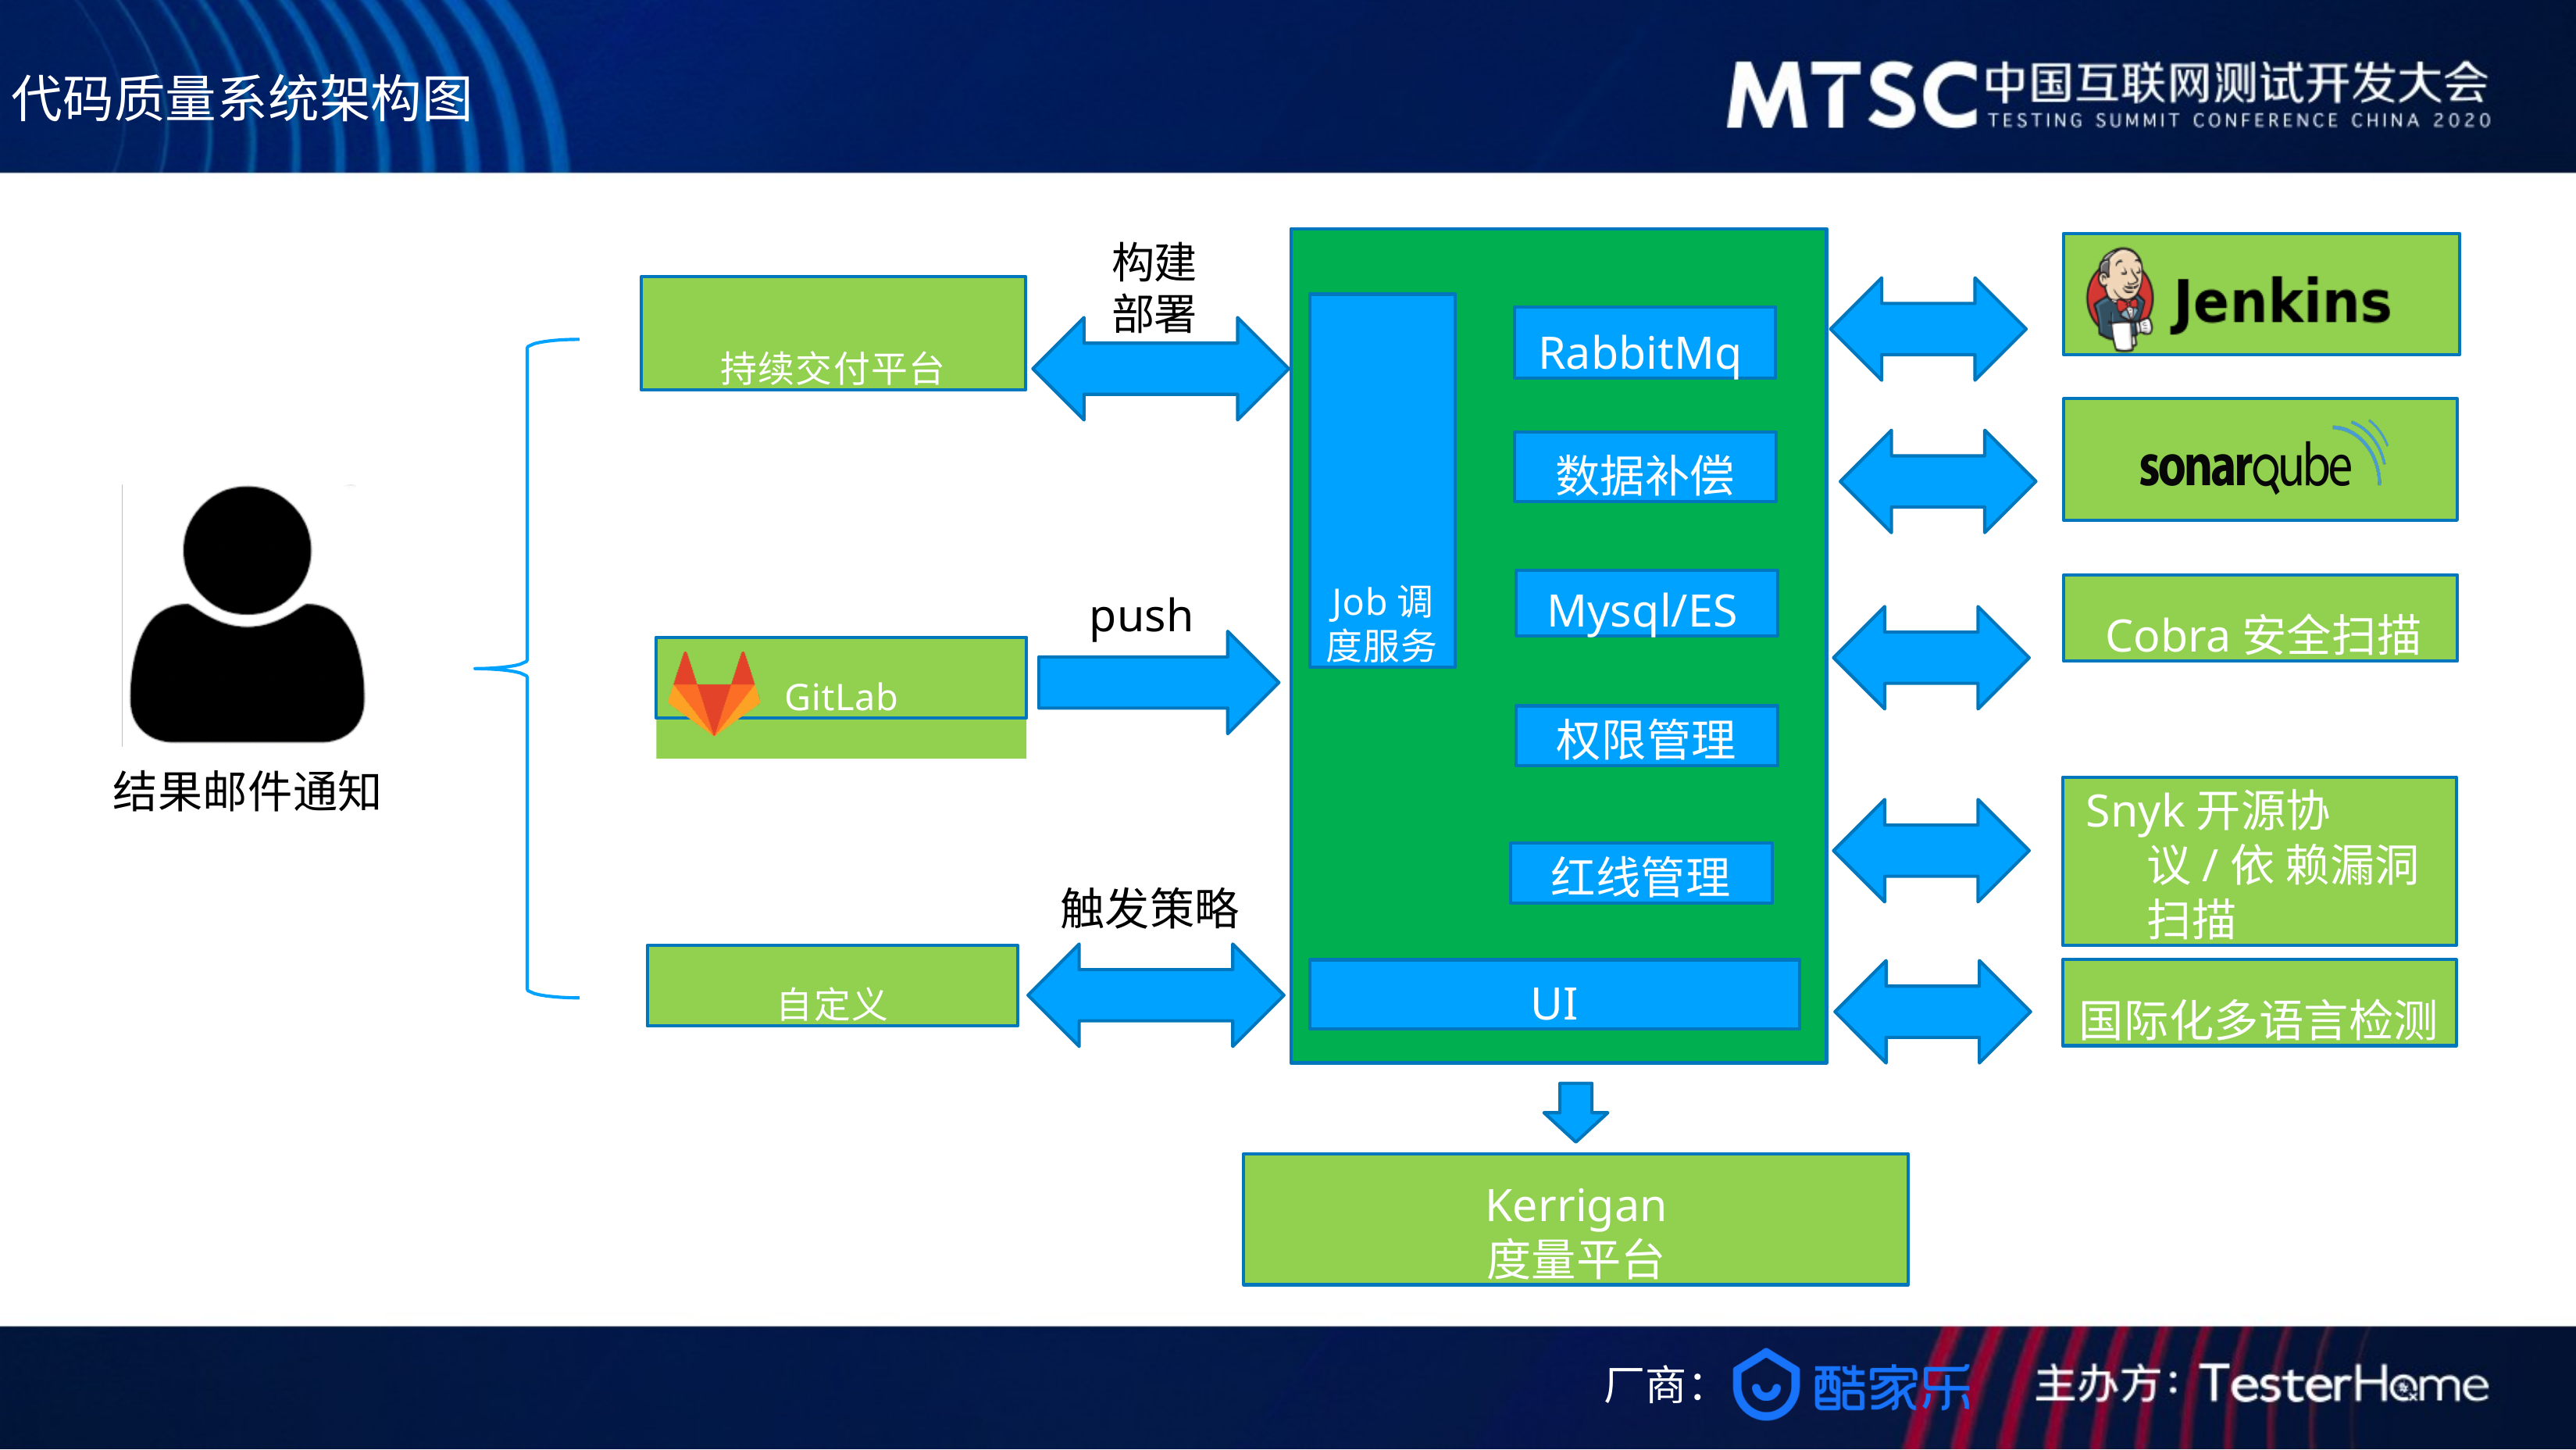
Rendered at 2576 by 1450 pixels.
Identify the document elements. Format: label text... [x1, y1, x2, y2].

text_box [1833, 959, 2033, 1065]
text_box 国际化多语言检测 [2062, 959, 2456, 1046]
text_box [656, 718, 1027, 759]
text_box 结果邮件通知 [111, 761, 386, 817]
footer 厂商： [1602, 1354, 1732, 1450]
picture [0, 0, 2576, 1449]
text_box [475, 339, 580, 998]
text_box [1832, 605, 2032, 711]
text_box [2061, 231, 2461, 357]
text_box Kerrigan 度量平台 [1243, 1153, 1908, 1285]
text_box 持续交付平台 [640, 277, 1026, 391]
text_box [1542, 1081, 1610, 1145]
text_box Cobra安全扫描 [2064, 575, 2457, 662]
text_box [1030, 316, 1291, 422]
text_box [1838, 428, 2039, 535]
text_box 构建 部署 [1109, 233, 1199, 314]
text_box Snyk开源协议/依 赖漏洞扫描 [2062, 777, 2456, 946]
title 代码质量系统架构图 [9, 64, 477, 309]
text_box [1036, 629, 1281, 736]
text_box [2061, 397, 2460, 523]
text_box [1832, 797, 2032, 904]
text_box push [1087, 584, 1197, 628]
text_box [1829, 276, 2028, 383]
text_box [1289, 227, 1829, 1065]
text_box 自定义 [647, 945, 1018, 1027]
text_box 触发策略 [1058, 878, 1243, 934]
text_box GitLab [656, 637, 1027, 718]
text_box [1026, 941, 1286, 1048]
